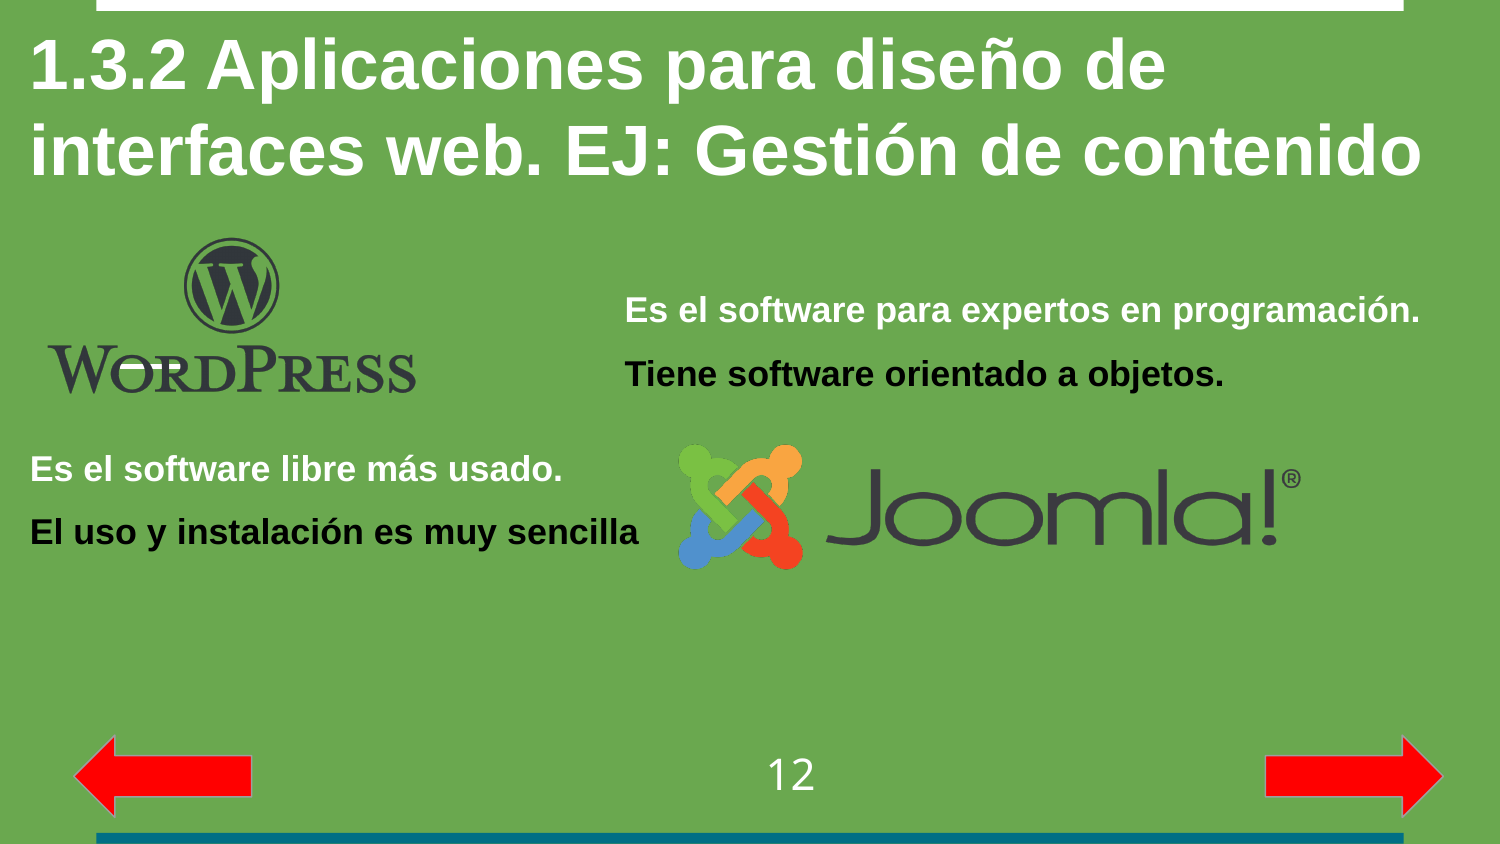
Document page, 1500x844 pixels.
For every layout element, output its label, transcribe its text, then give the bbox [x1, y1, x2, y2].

text_box [1265, 735, 1444, 818]
title Es el software libre más usado. El uso y instalación es muy sencilla [14, 421, 675, 567]
title 1.3.2 Aplicaciones para diseño de interfaces web. EJ: Gestión de contenido [14, 22, 1476, 205]
slide_number ‹#› [731, 735, 831, 818]
picture [0, 190, 463, 441]
picture [674, 440, 1305, 572]
text_box [73, 735, 252, 818]
title Es el software para expertos en programación. Tiene software orientado a objetos. [609, 263, 1476, 409]
